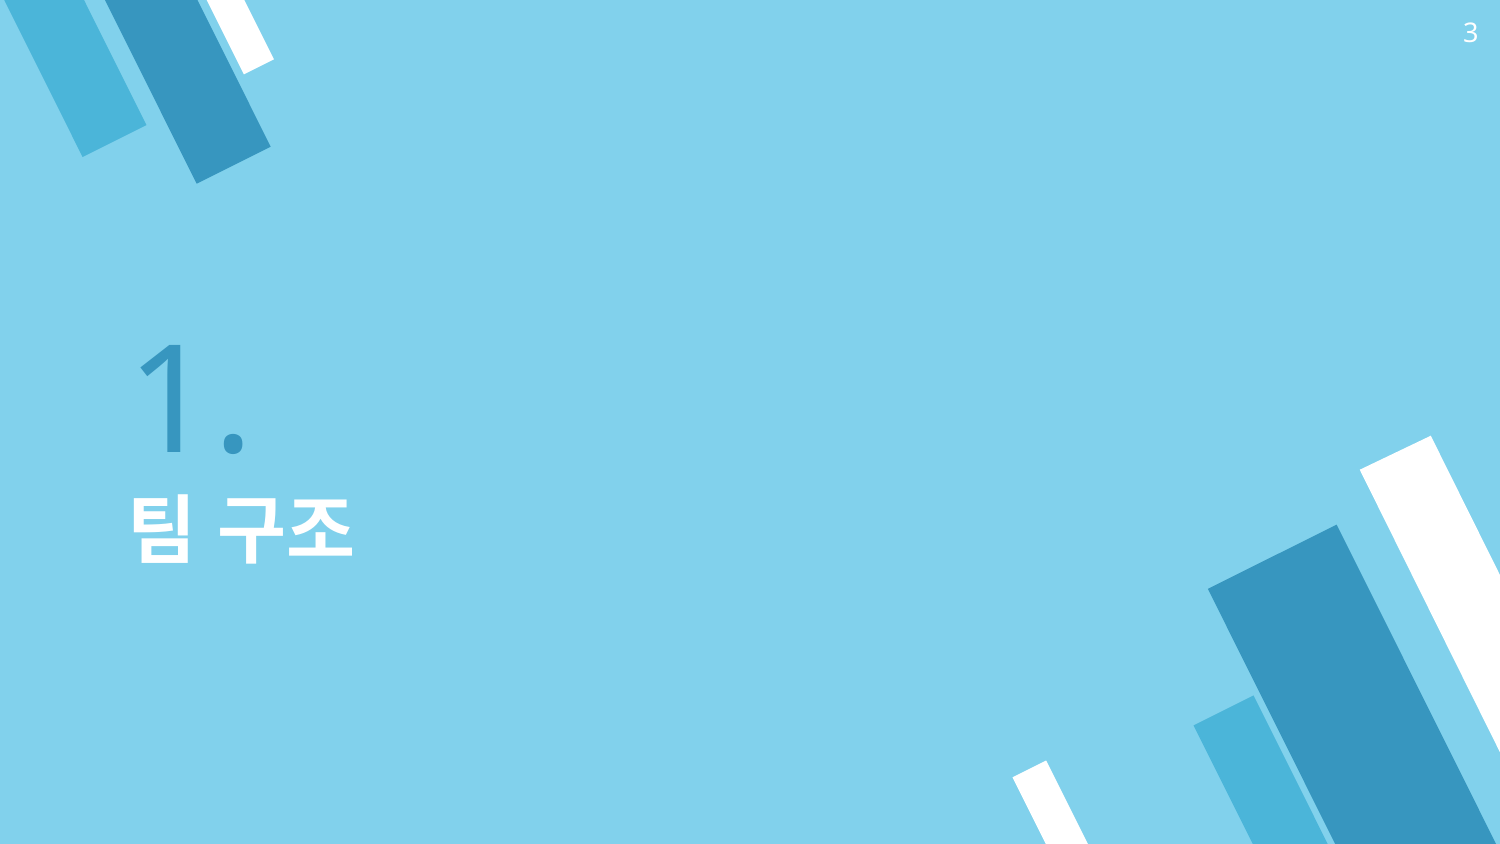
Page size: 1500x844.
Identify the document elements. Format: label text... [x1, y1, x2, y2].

slide_number 3 [1403, 0, 1494, 65]
title 1. 팀 구조 [112, 397, 945, 588]
